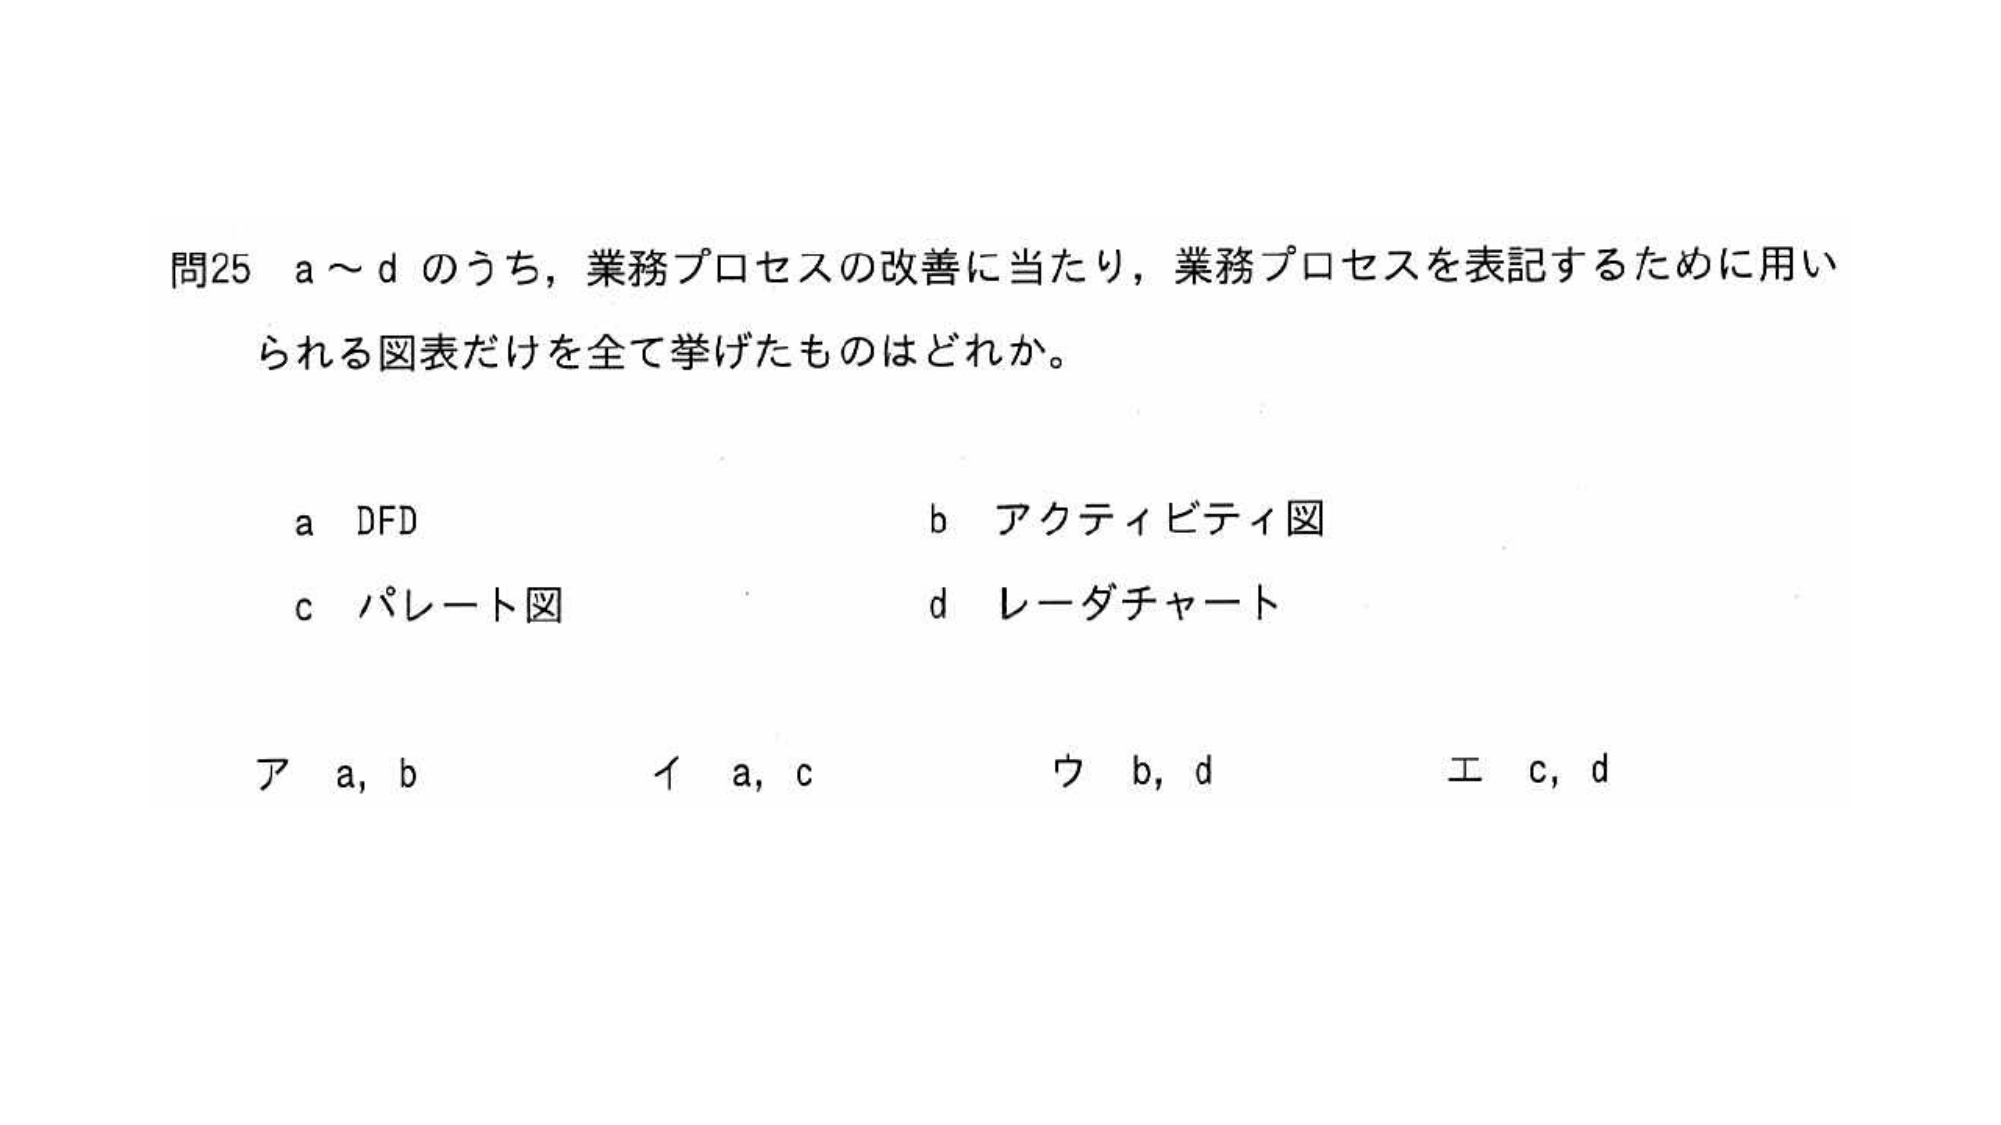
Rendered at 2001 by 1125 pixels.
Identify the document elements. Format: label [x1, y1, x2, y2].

picture [149, 217, 1851, 808]
